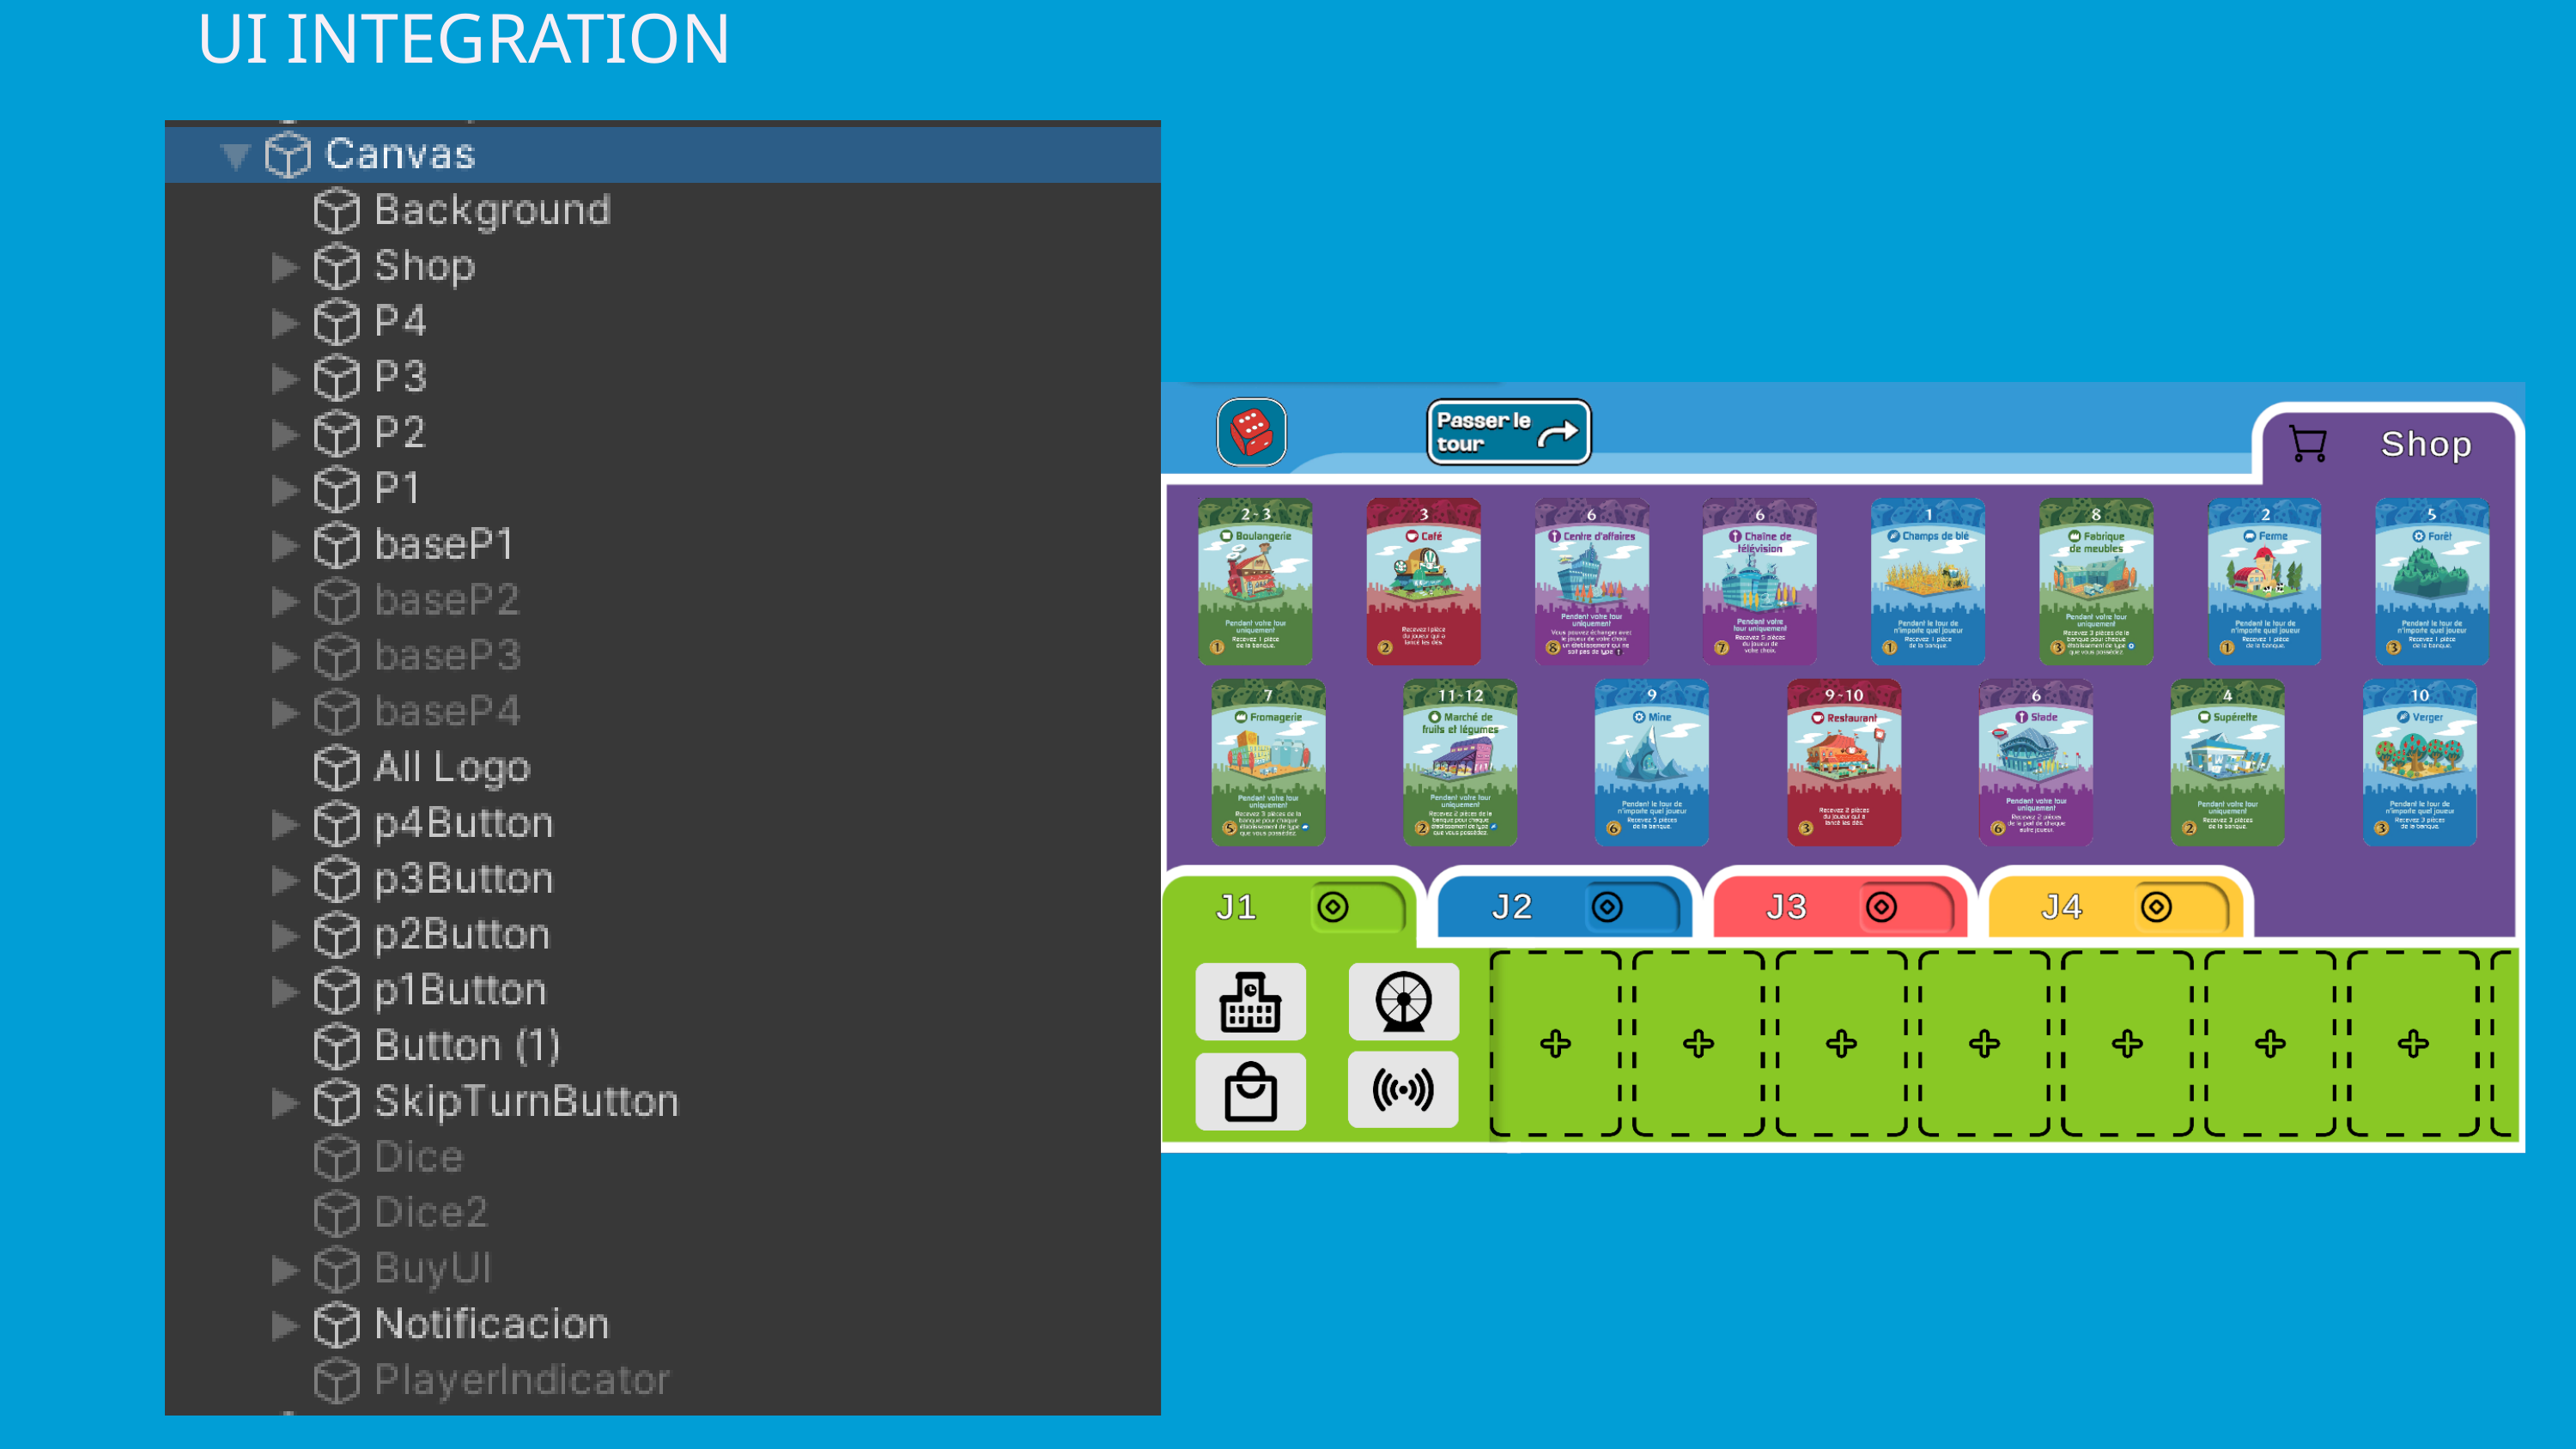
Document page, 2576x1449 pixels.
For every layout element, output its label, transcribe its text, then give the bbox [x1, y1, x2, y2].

text_box UI INTEGRATION [25, 14, 905, 77]
text_box [165, 120, 1162, 1416]
text_box [1161, 382, 2526, 1154]
